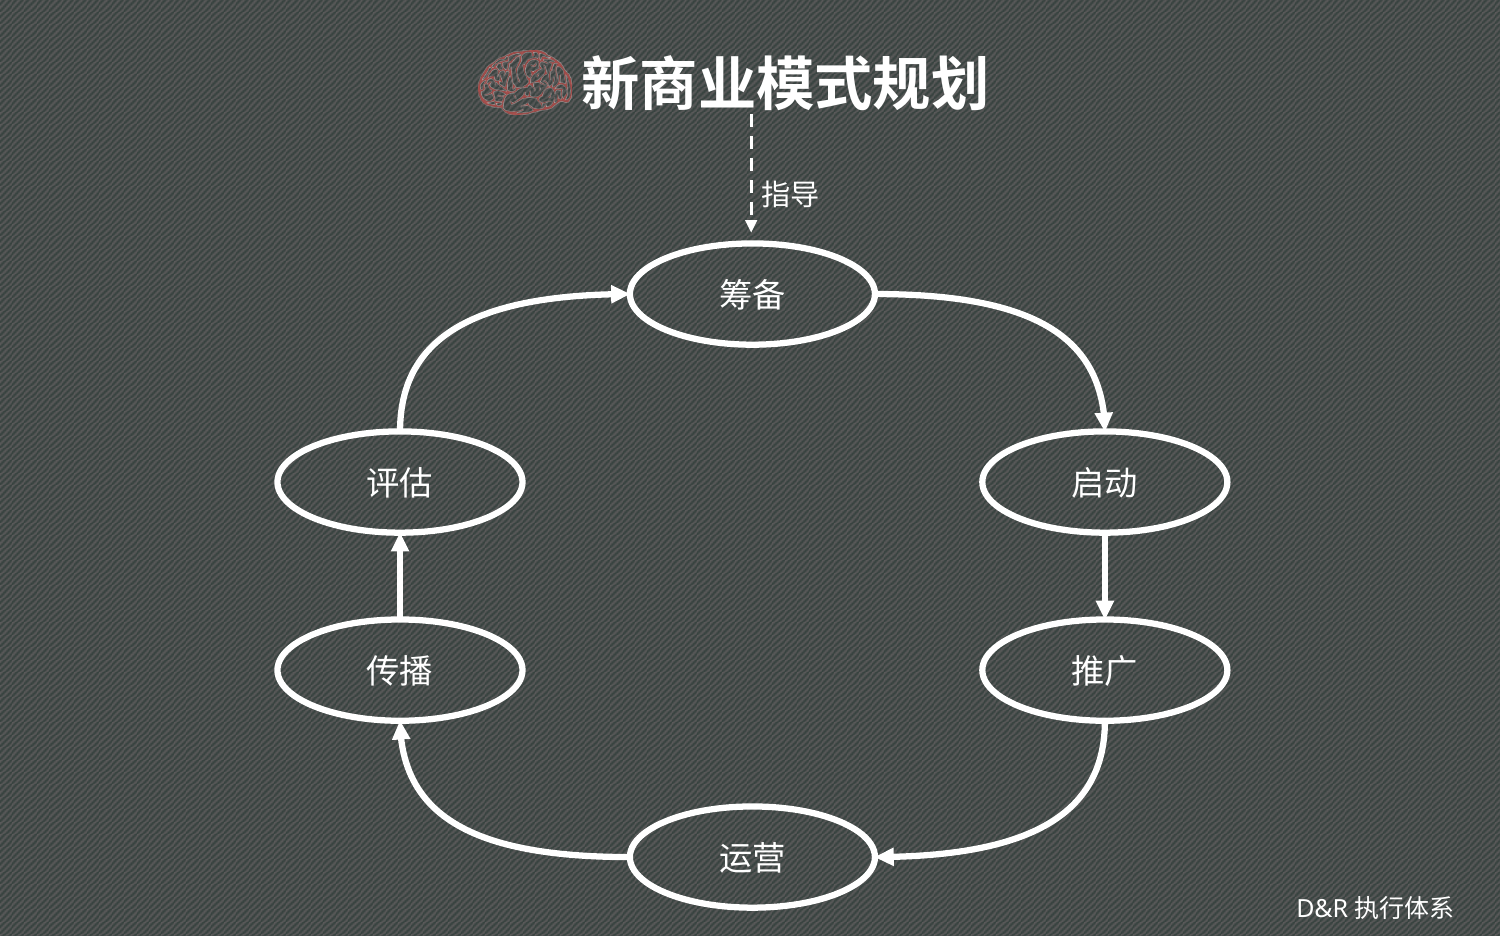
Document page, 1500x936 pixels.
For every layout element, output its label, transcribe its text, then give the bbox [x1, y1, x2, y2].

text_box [277, 243, 1228, 908]
text_box 指导 [746, 169, 751, 219]
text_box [478, 39, 1022, 126]
picture [0, 0, 1500, 936]
text_box 指导 [752, 169, 995, 219]
text_box D&R执行体系 [1281, 885, 1500, 930]
